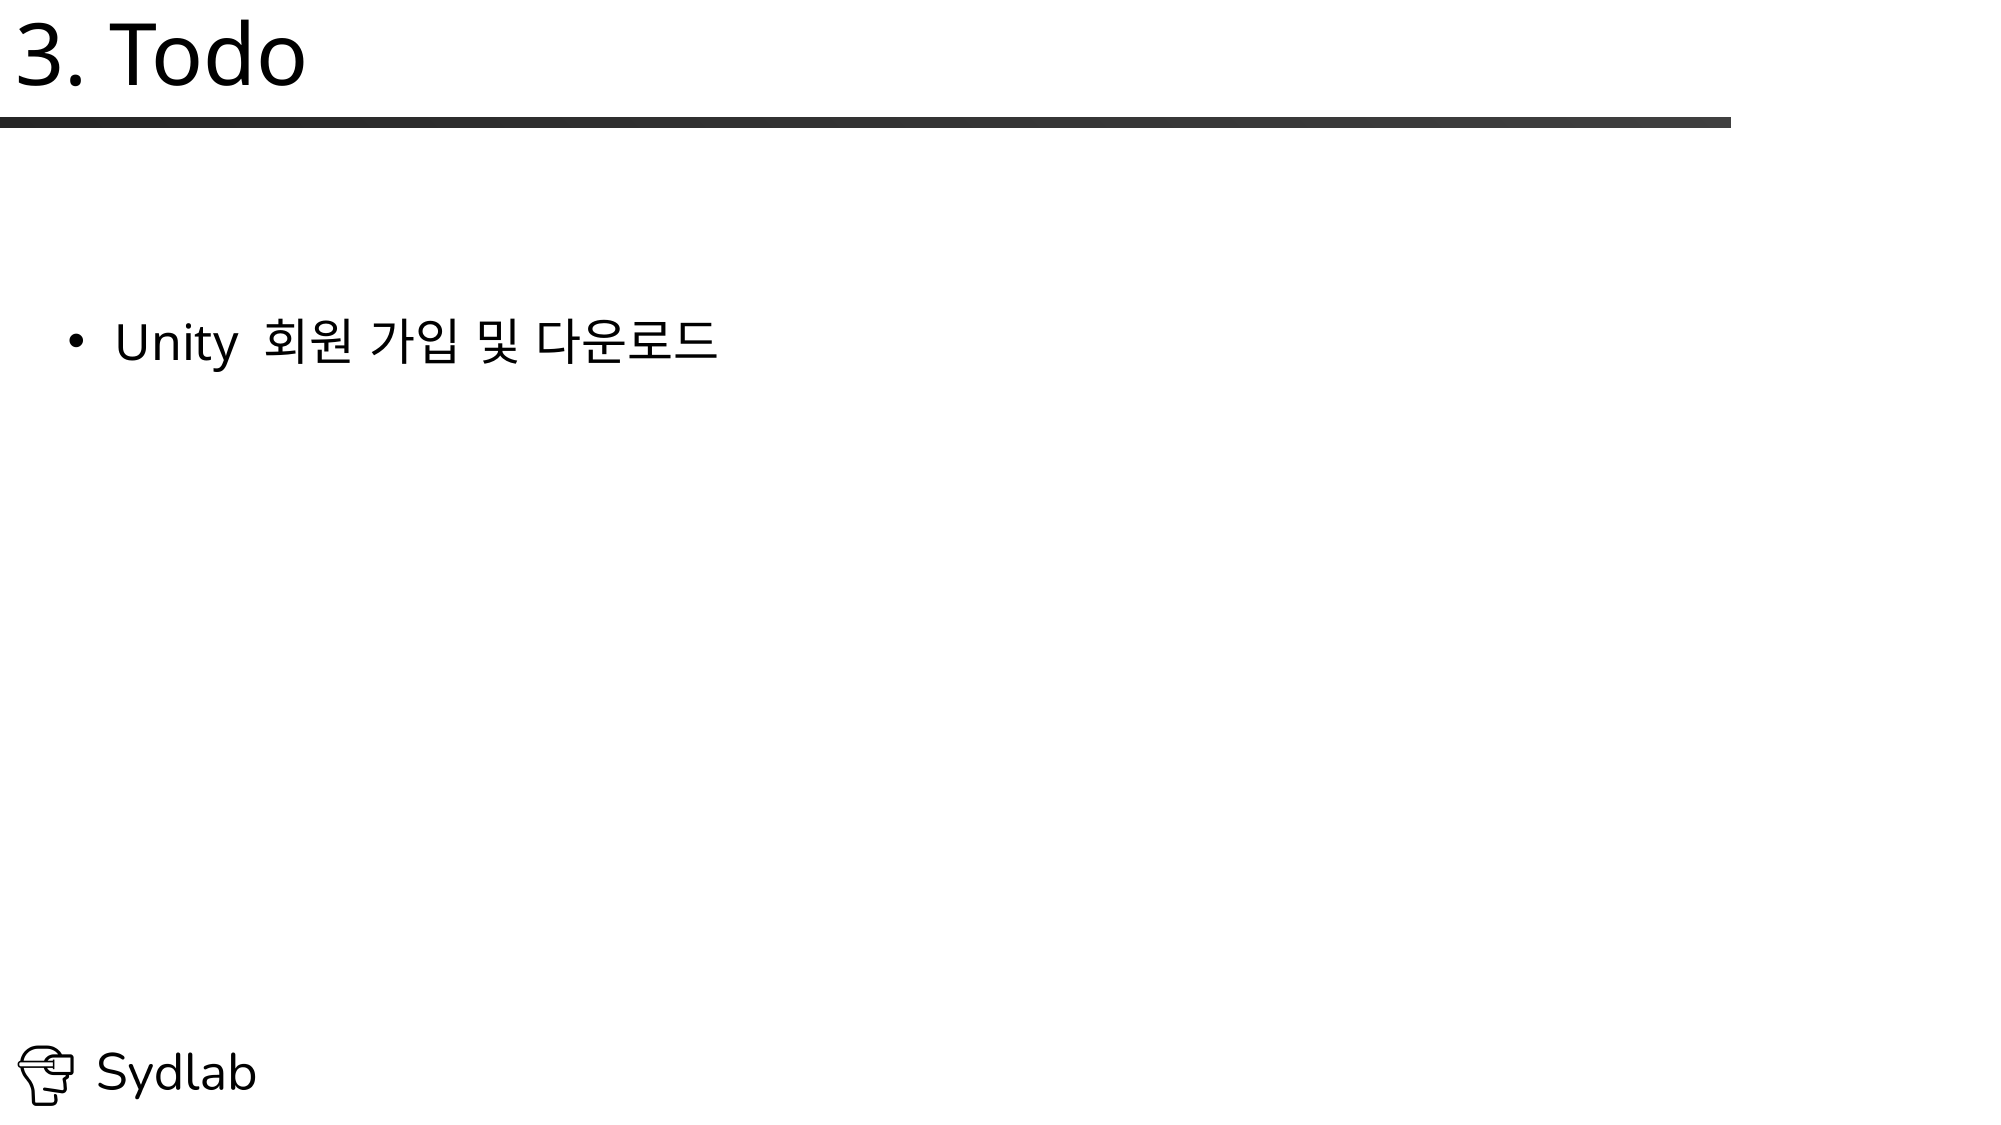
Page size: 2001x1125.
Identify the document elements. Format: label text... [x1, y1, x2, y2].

picture [0, 1013, 290, 1125]
title 3. Todo [0, 3, 1440, 112]
text_box [0, 116, 1732, 128]
text_box Unity 회원 가입 및 다운로드 [52, 272, 1964, 378]
